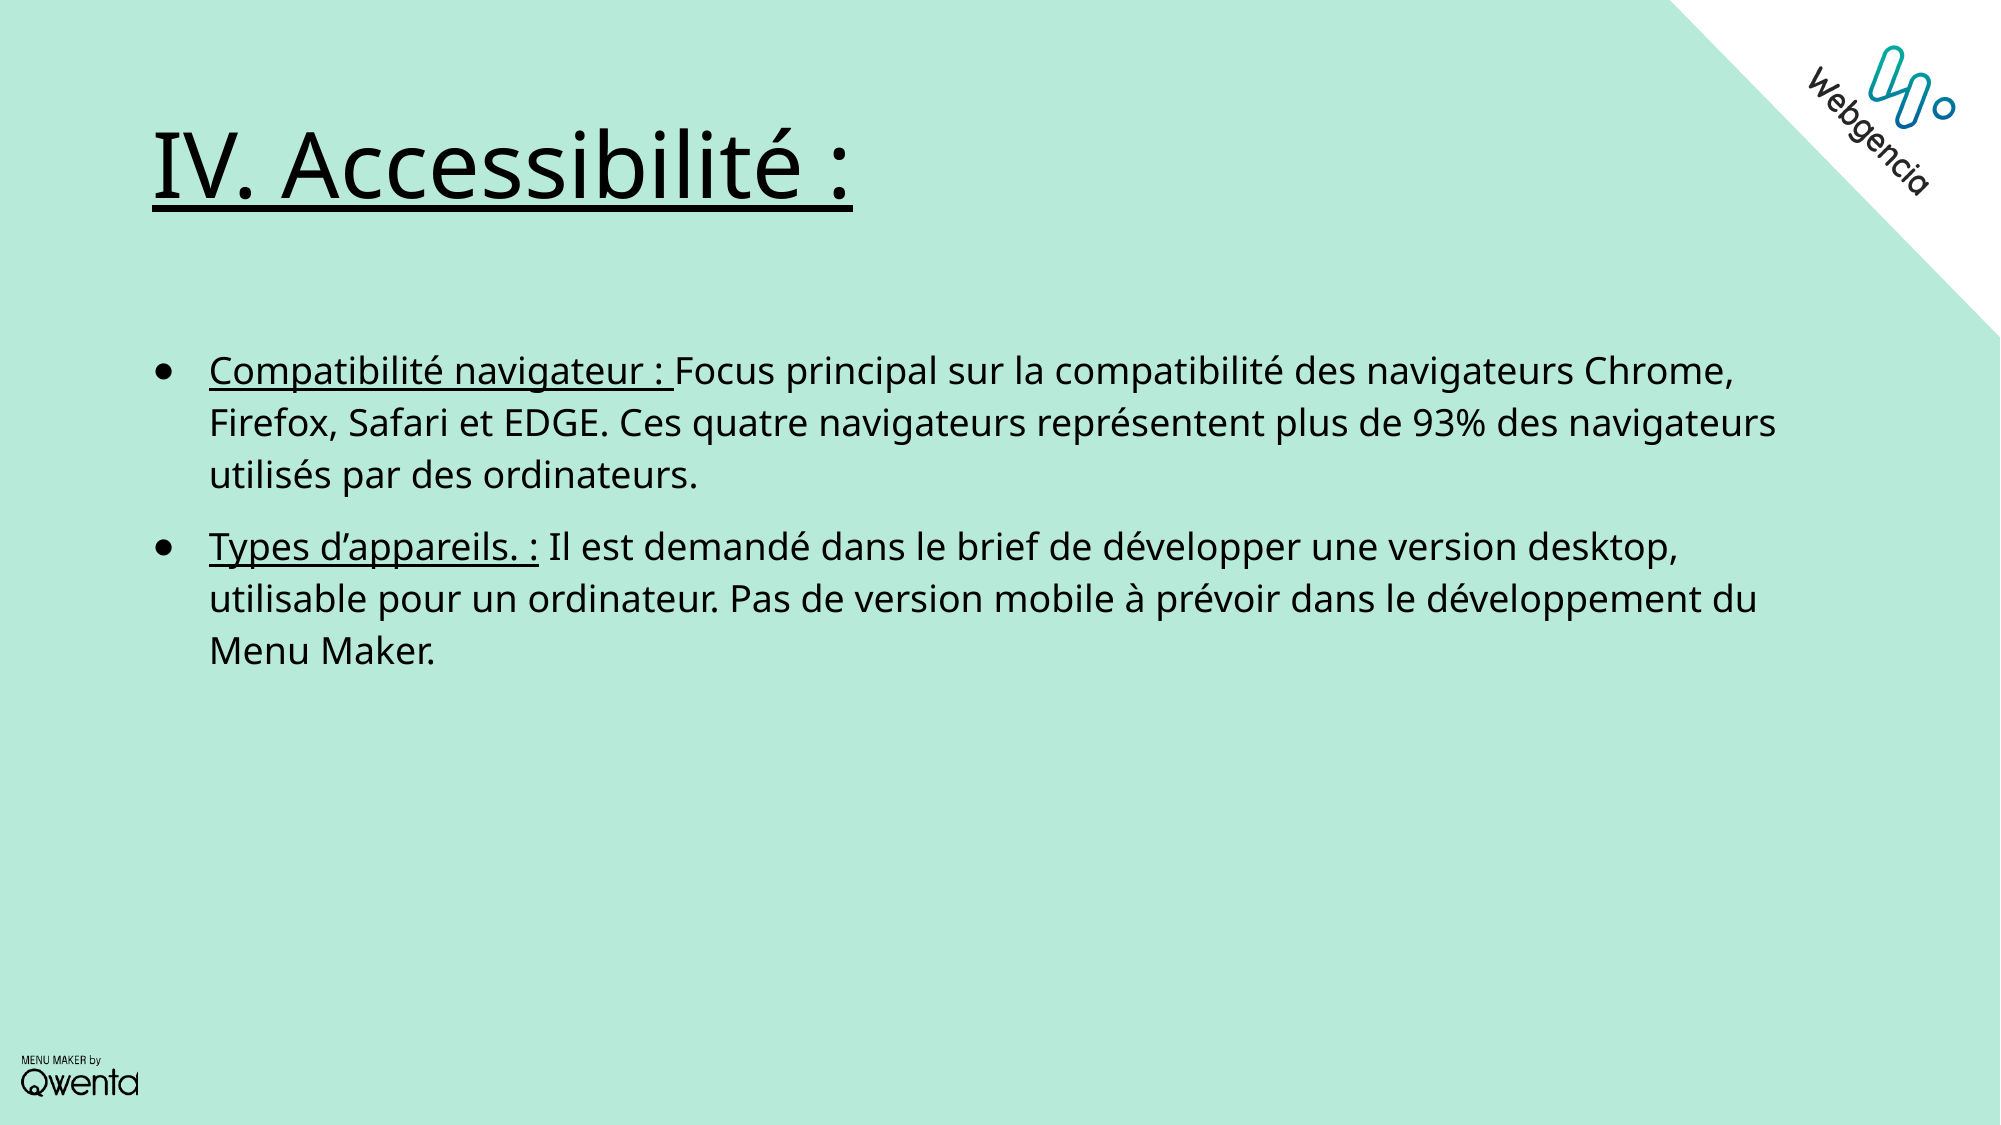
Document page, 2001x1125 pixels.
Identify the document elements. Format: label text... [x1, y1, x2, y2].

text_box [1669, 0, 2000, 338]
title IV. Accessibilité : [137, 59, 1863, 278]
list Compatibilité navigateur : Focus principal sur la compatibilité des navigateurs Chrome, Firefox, Safari et EDGE. Ces quatre navigateurs représentent plus de 93% des navigateurs utilisés par des ordinateurs. Types d’appareils. : Il est demandé dans le brief de développer une version desktop, utilisable pour un ordinateur. Pas de version mobile à prévoir dans le développement du Menu Maker. [137, 333, 1863, 813]
picture [1786, 4, 1995, 214]
picture [20, 1055, 138, 1097]
